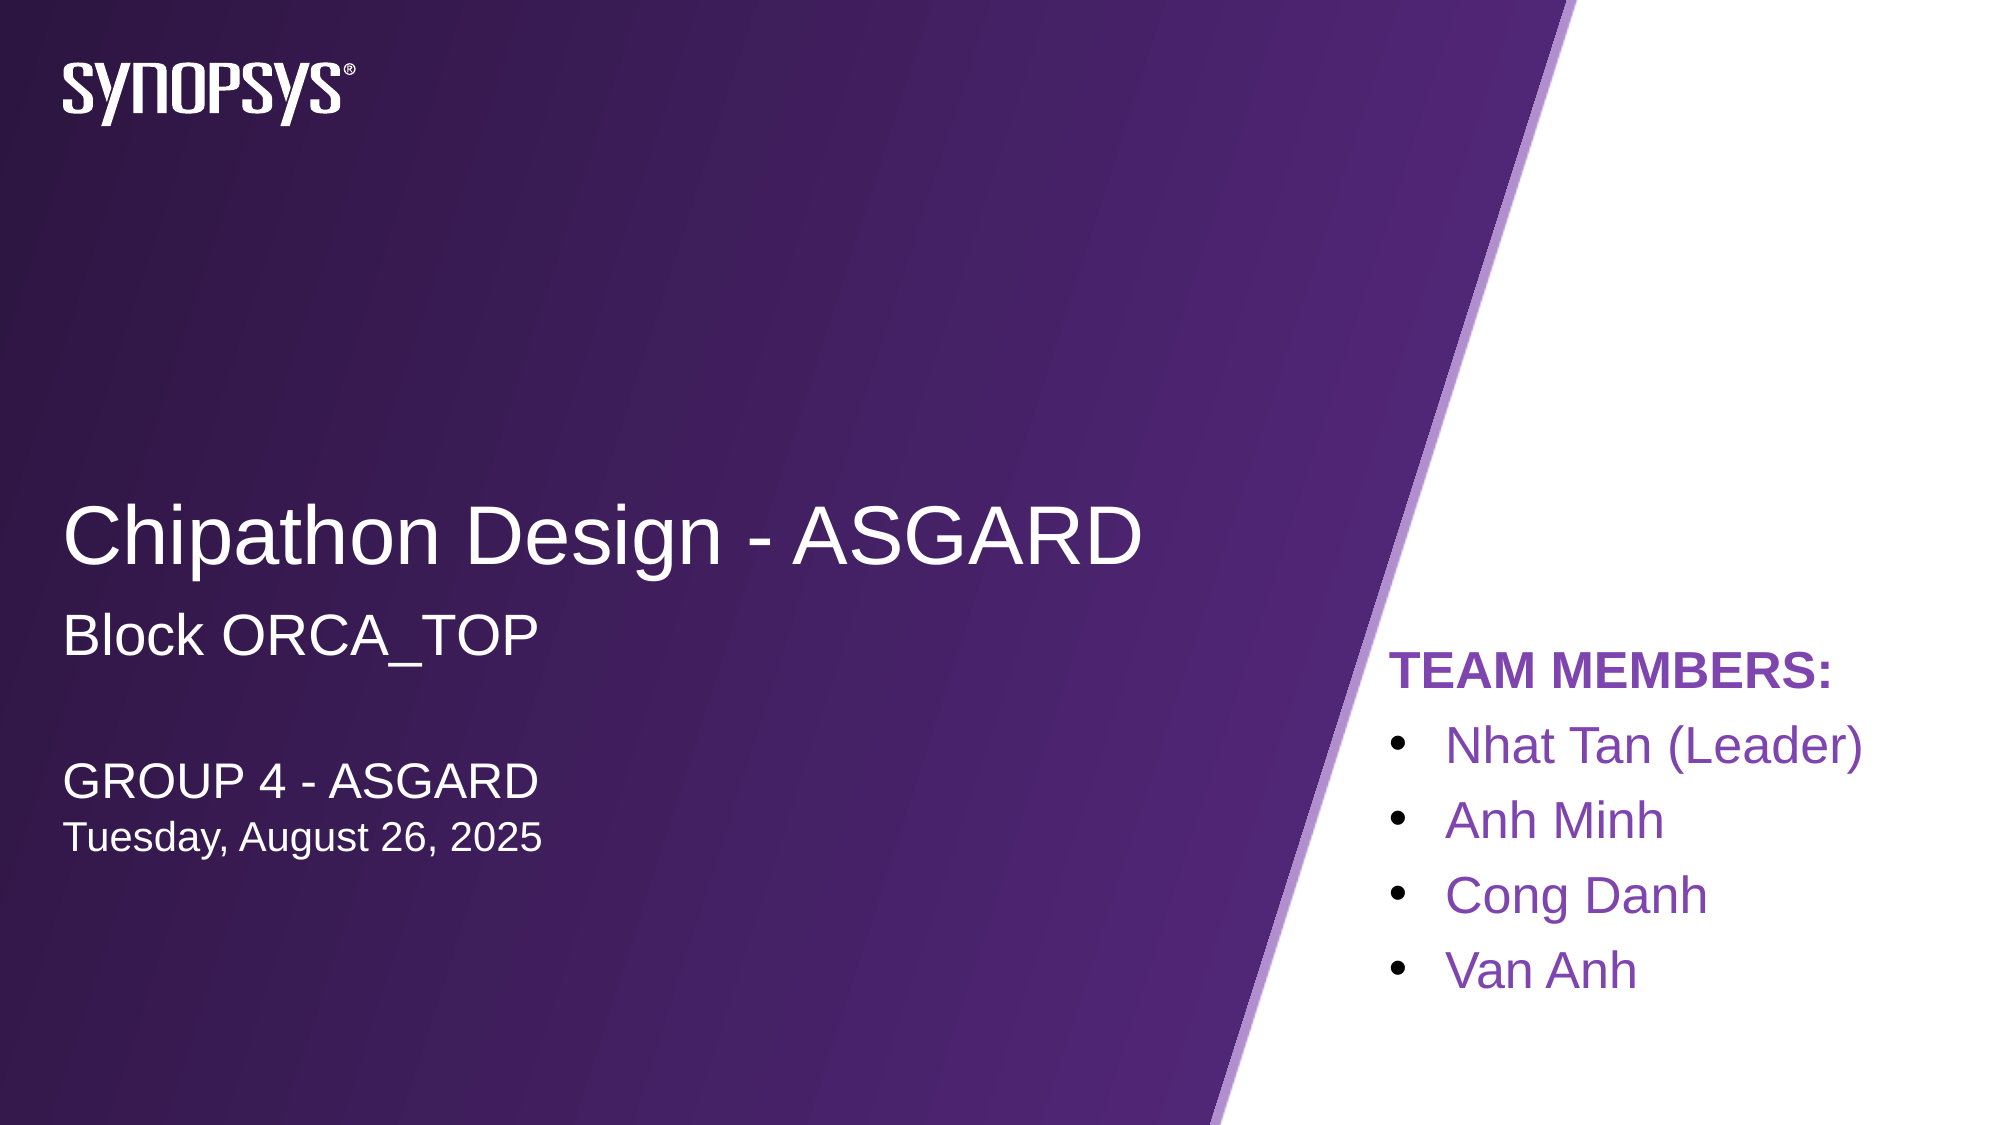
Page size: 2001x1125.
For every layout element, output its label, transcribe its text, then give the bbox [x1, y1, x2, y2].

title Chipathon Design - ASGARD [62, 355, 1299, 582]
list GROUP 4 - ASGARD [62, 688, 1139, 809]
subtitle Block ORCA_TOP [62, 582, 1299, 658]
text_box TEAM MEMBERS: Nhat Tan (Leader) Anh Minh Cong Danh Van Anh [1388, 636, 2000, 1125]
list Tuesday, August 26, 2025 [62, 810, 1139, 876]
